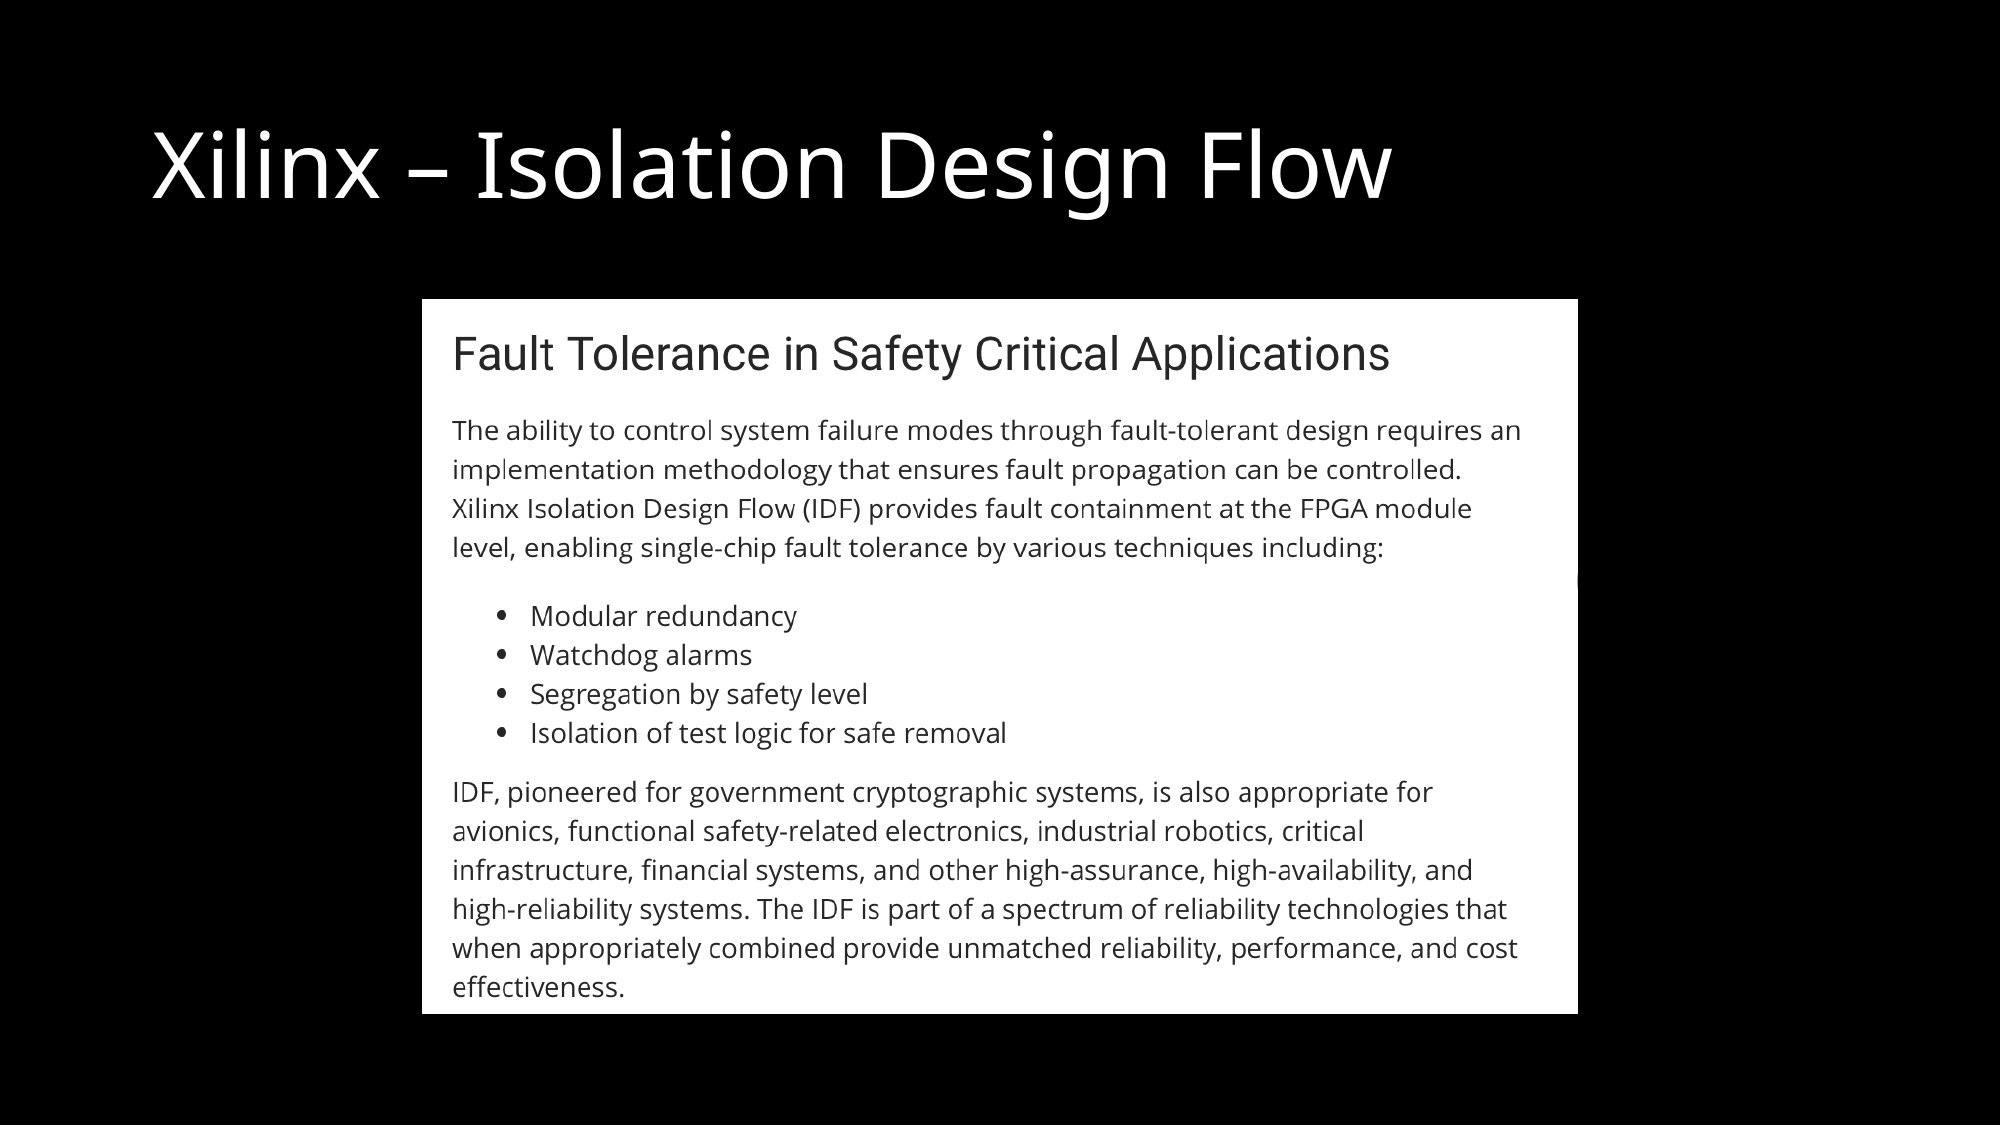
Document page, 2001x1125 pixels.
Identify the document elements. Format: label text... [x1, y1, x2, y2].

title Xilinx – Isolation Design Flow [137, 59, 1863, 278]
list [422, 299, 1578, 1014]
